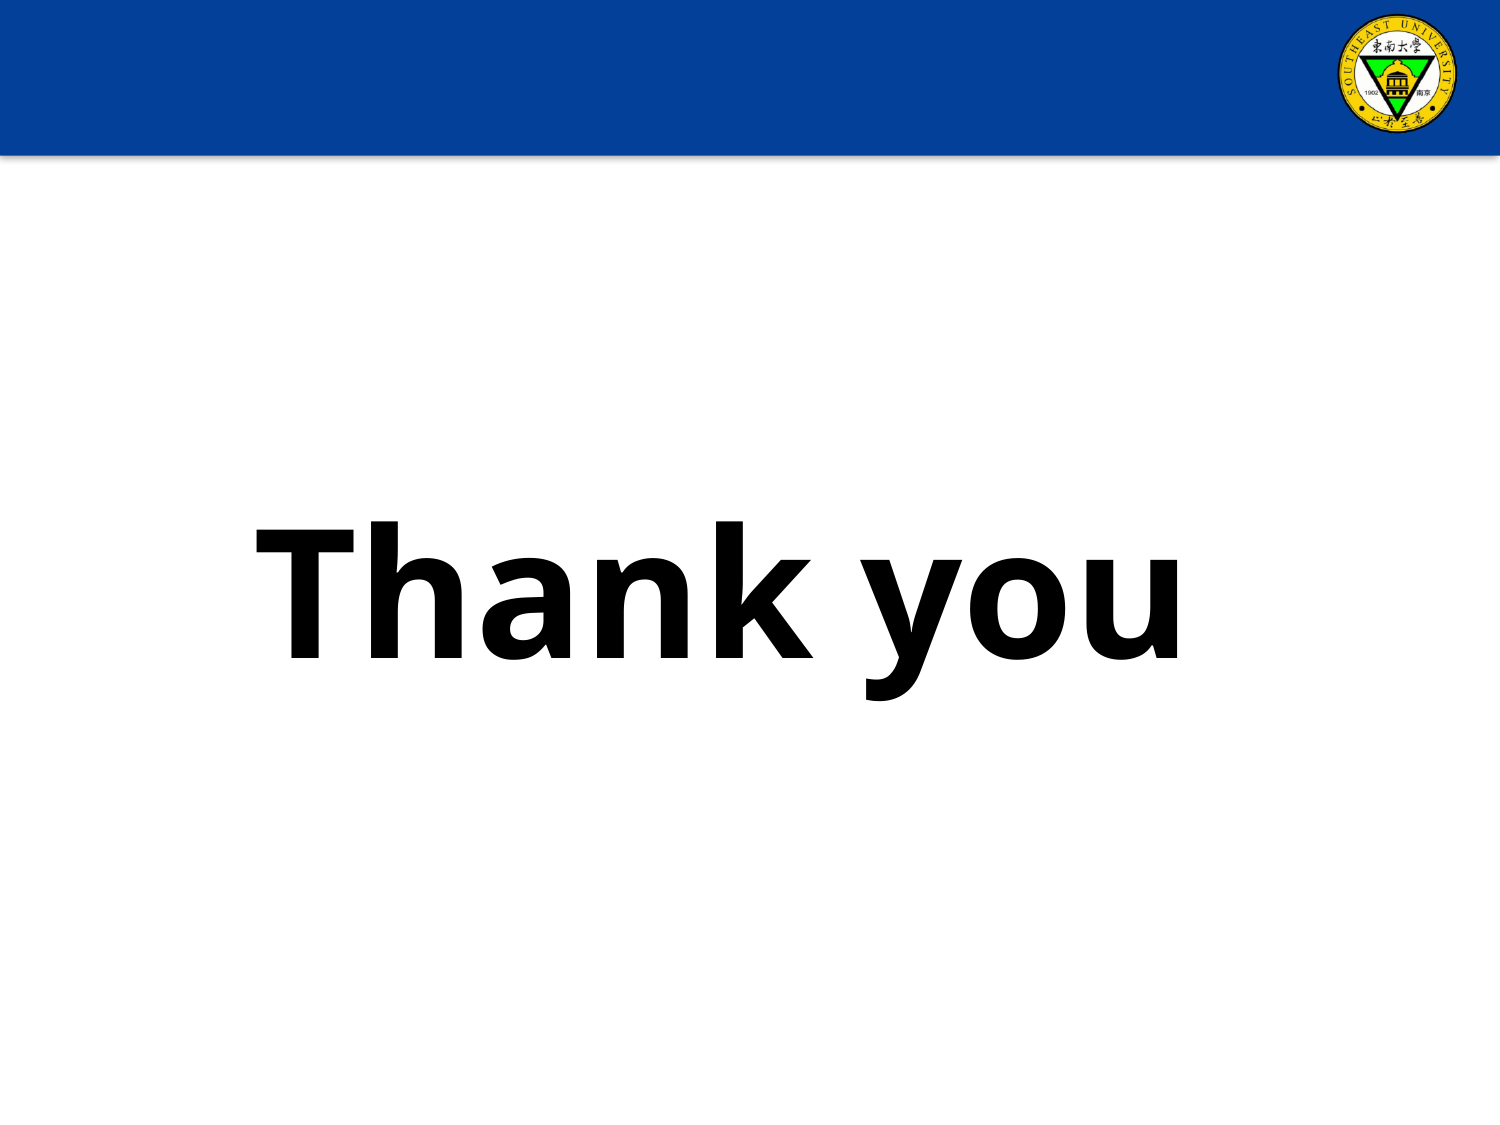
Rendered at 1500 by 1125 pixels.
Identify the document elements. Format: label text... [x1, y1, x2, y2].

picture [1336, 11, 1459, 134]
text_box Thank you [238, 471, 1262, 702]
